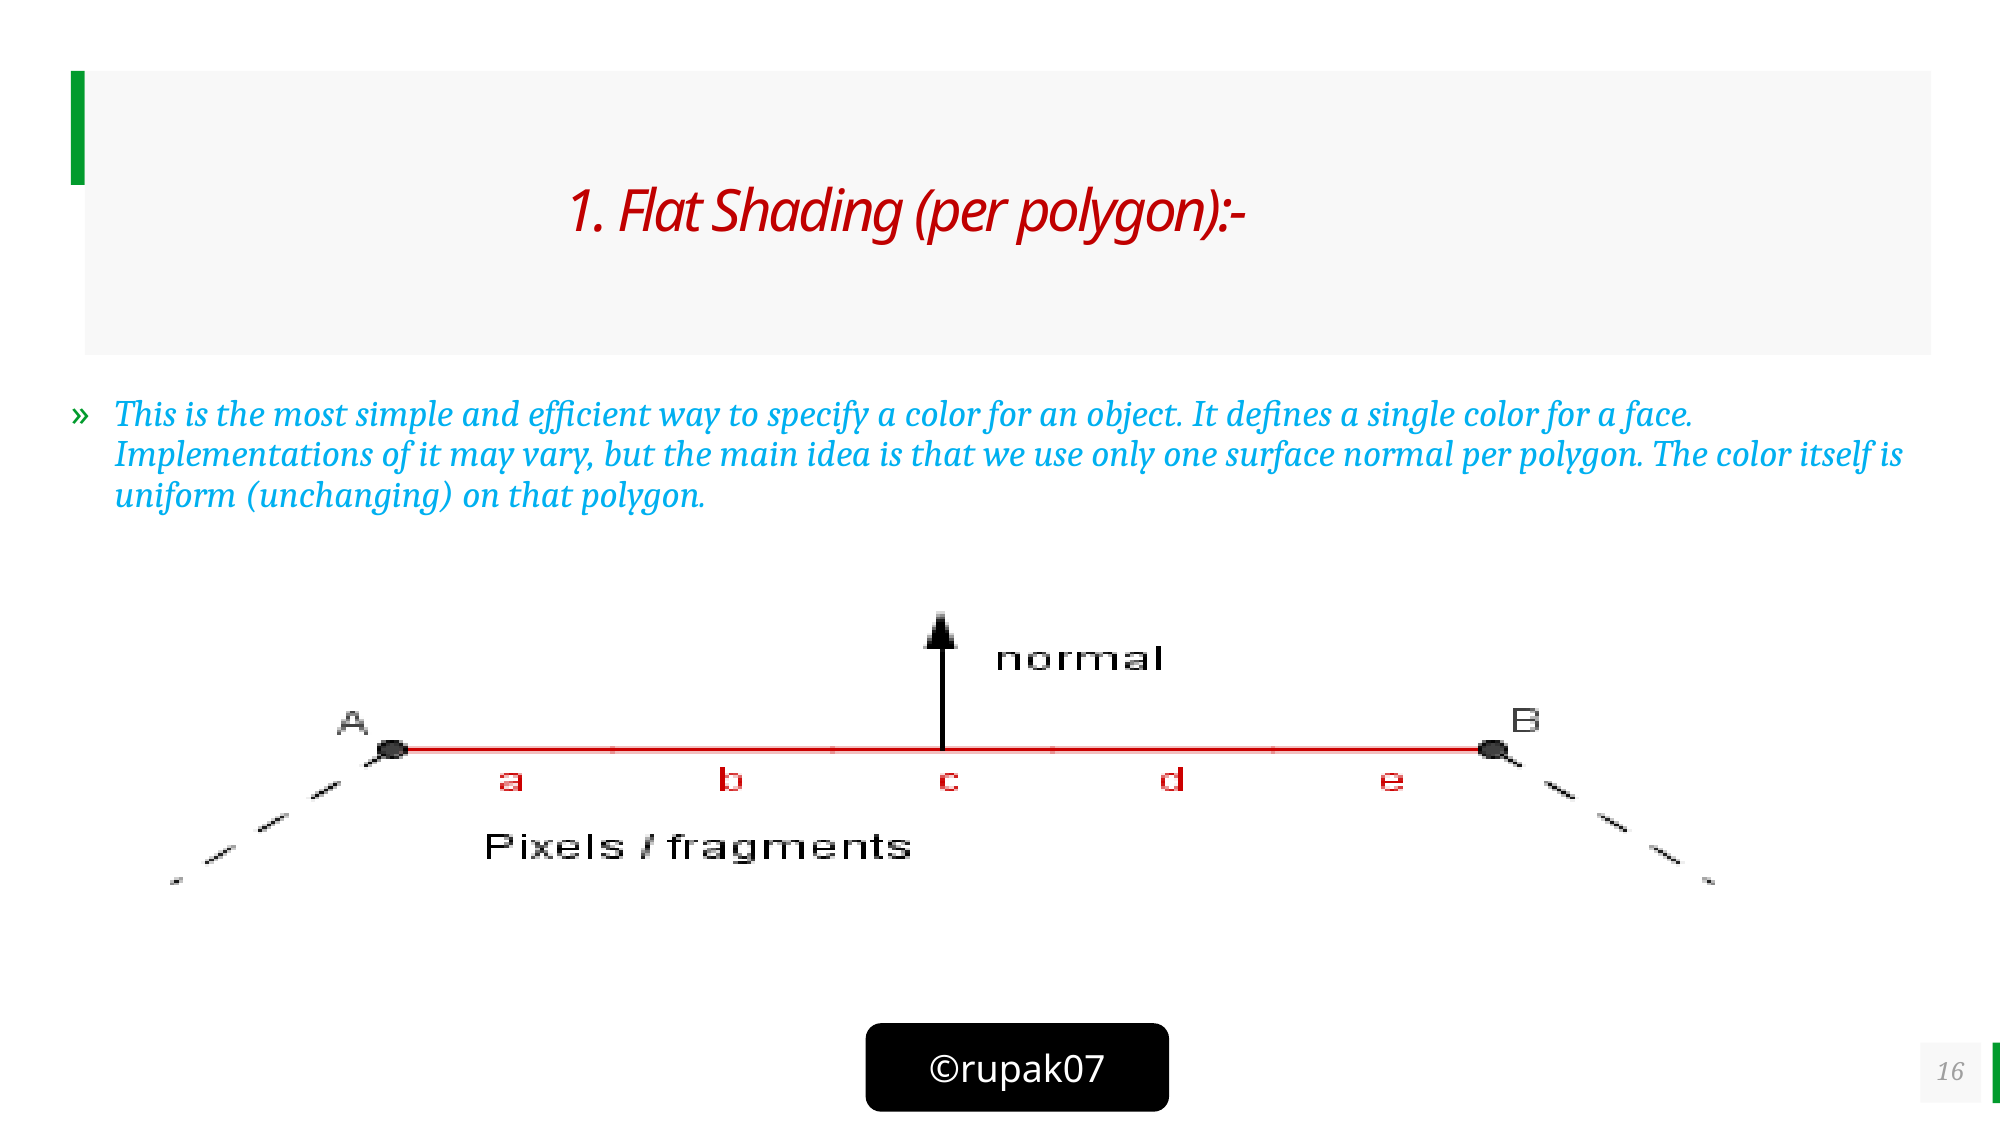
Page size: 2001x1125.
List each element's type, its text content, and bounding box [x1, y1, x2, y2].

slide_number 16 [1920, 1042, 1982, 1103]
title 1. Flat Shading (per polygon):- [84, 70, 1932, 355]
list This is the most simple and efficient way to specify a color for an object. It defines a single color for a face. Implementations of it may vary, but the main idea is that we use only one surface normal per polygon. The color itself is uniform (unchanging) on that polygon. [70, 393, 1932, 1004]
picture [113, 593, 1804, 945]
